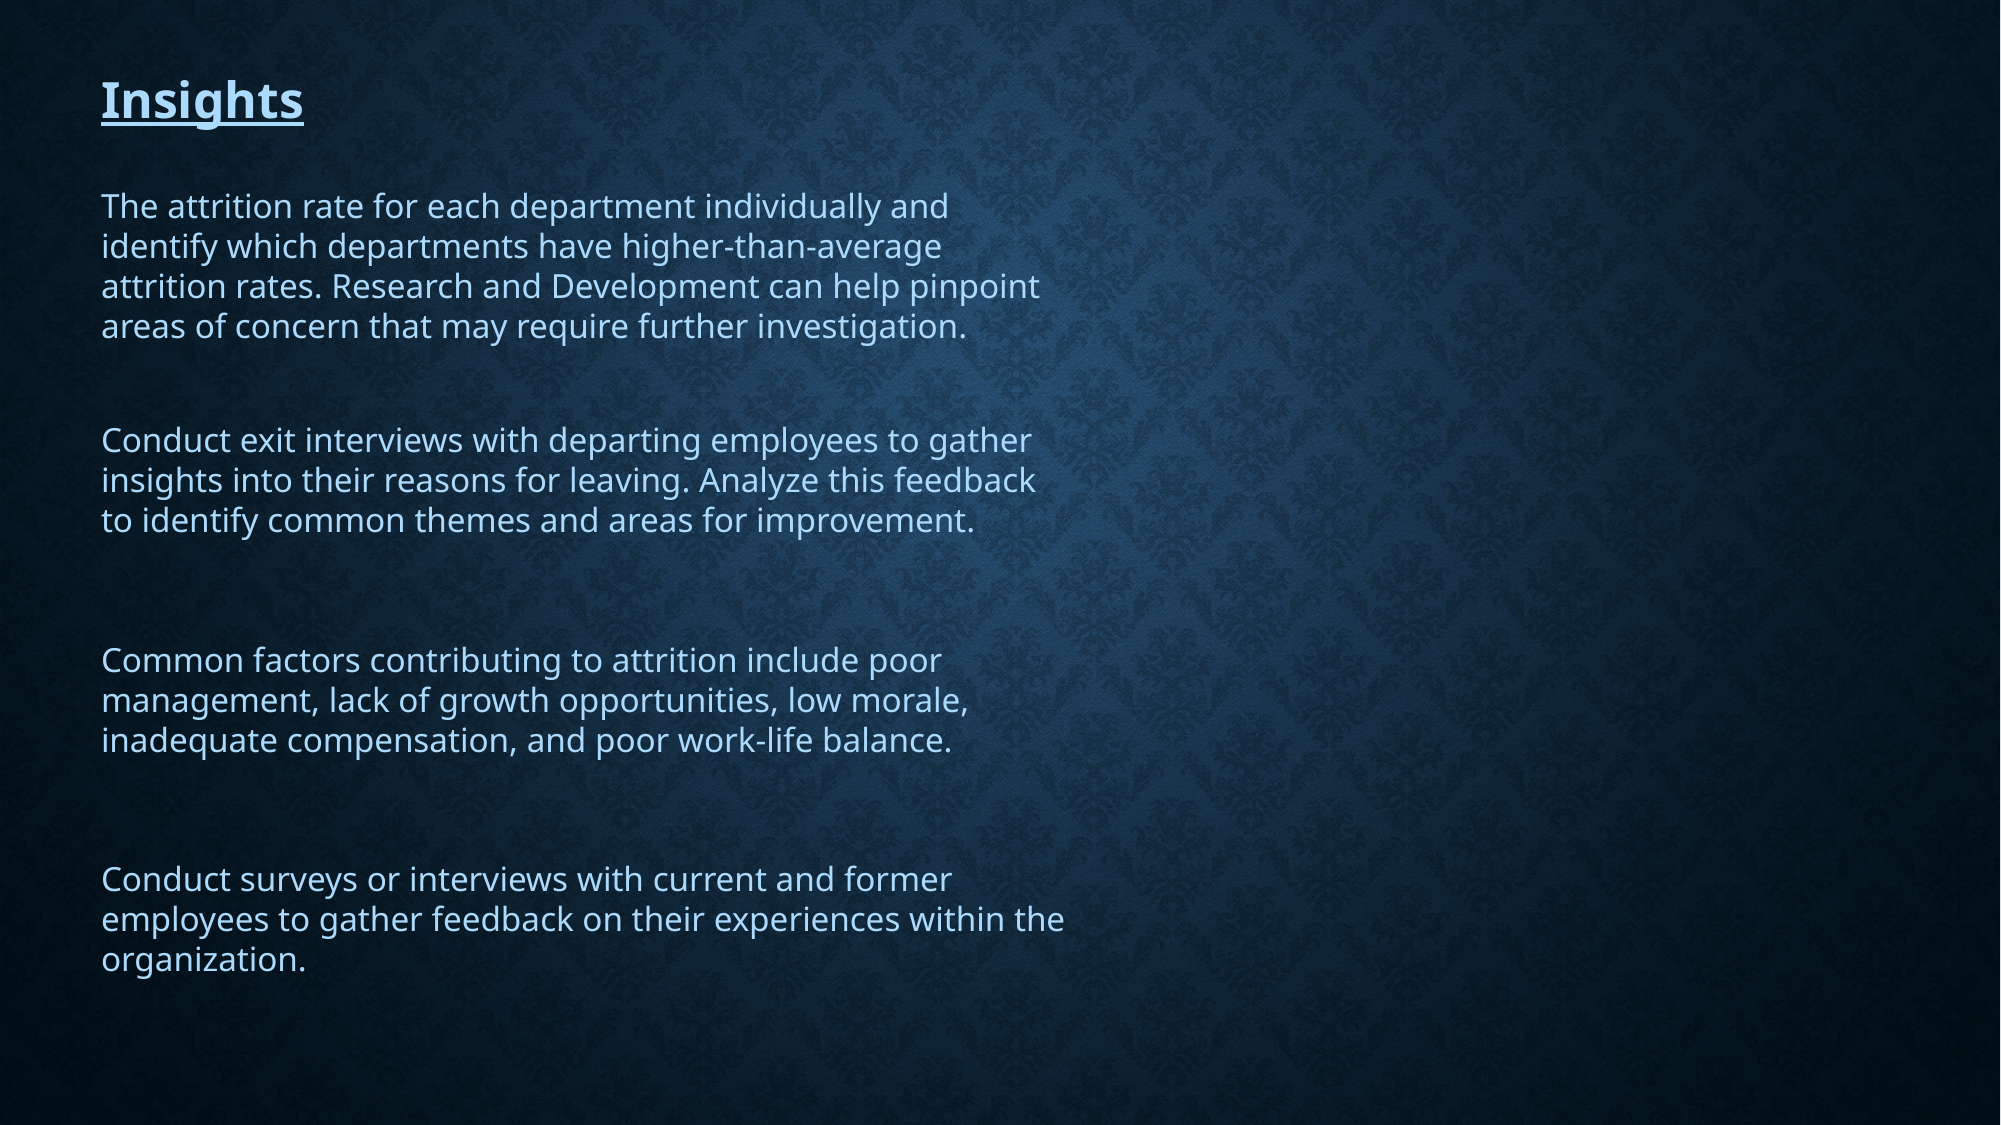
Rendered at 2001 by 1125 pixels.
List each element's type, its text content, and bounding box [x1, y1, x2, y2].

text_box The attrition rate for each department individually and identify which departments have higher-than-average attrition rates. Research and Development can help pinpoint areas of concern that may require further investigation. [86, 177, 1087, 353]
text_box Common factors contributing to attrition include poor management, lack of growth opportunities, low morale, inadequate compensation, and poor work-life balance. [86, 631, 1087, 767]
text_box Conduct surveys or interviews with current and former employees to gather feedback on their experiences within the organization. [86, 850, 1087, 986]
text_box Insights [86, 60, 546, 136]
text_box Conduct exit interviews with departing employees to gather insights into their reasons for leaving. Analyze this feedback to identify common themes and areas for improvement. [86, 412, 1087, 547]
